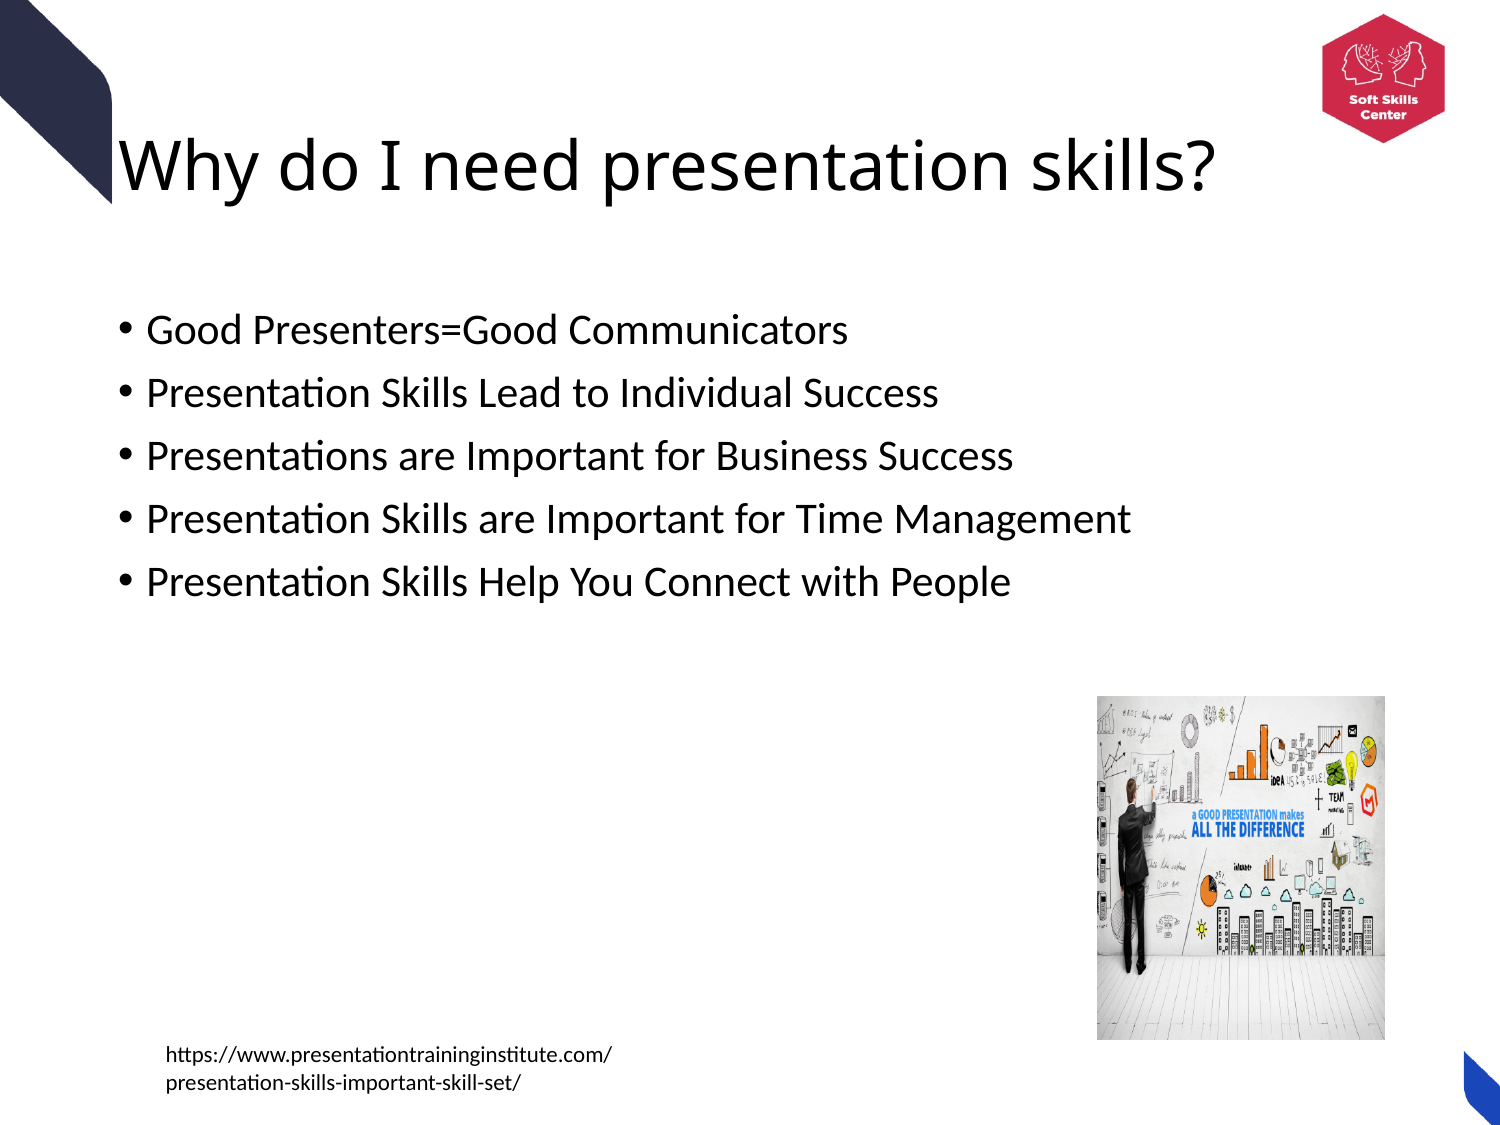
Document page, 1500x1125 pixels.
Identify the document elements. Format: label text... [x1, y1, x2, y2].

picture [1463, 1040, 1500, 1125]
title Why do I need presentation skills? [103, 59, 1397, 278]
text_box https://www.presentationtraininginstitute.com/presentation-skills-important-skill-set/ [150, 1032, 751, 1103]
picture [1097, 696, 1385, 1040]
picture [1305, 2, 1464, 156]
picture [0, 0, 135, 219]
list Good Presenters=Good Communicators Presentation Skills Lead to Individual Success Presentations are Important for Business Success Presentation Skills are Important for Time Management Presentation Skills Help You Connect with People [103, 299, 1397, 1014]
